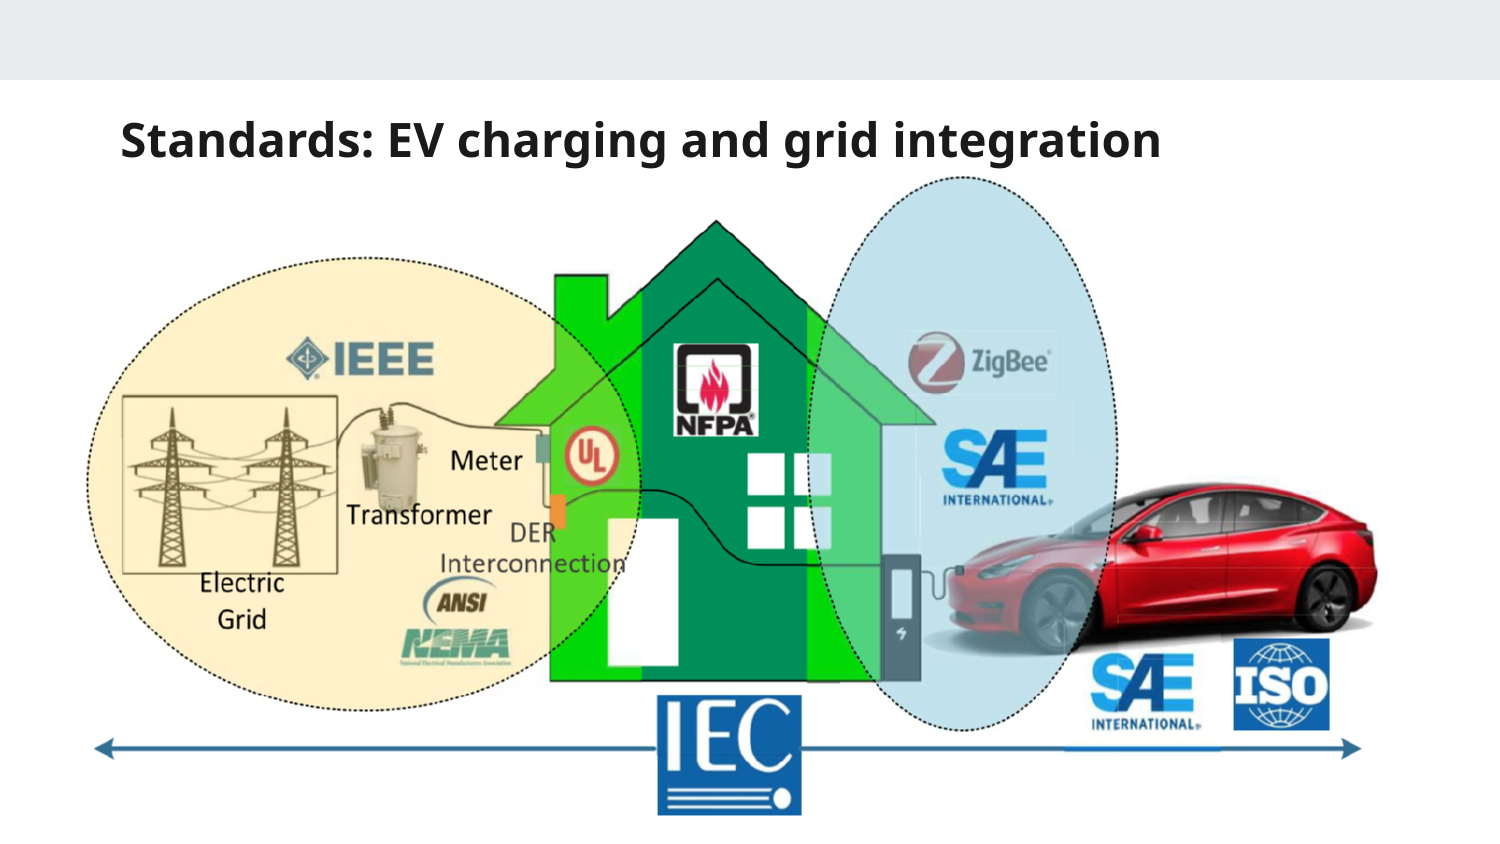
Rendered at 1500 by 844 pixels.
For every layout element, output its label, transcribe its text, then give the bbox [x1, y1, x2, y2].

picture [22, 166, 1450, 828]
title Standards: EV charging and grid integration [105, 94, 1367, 165]
